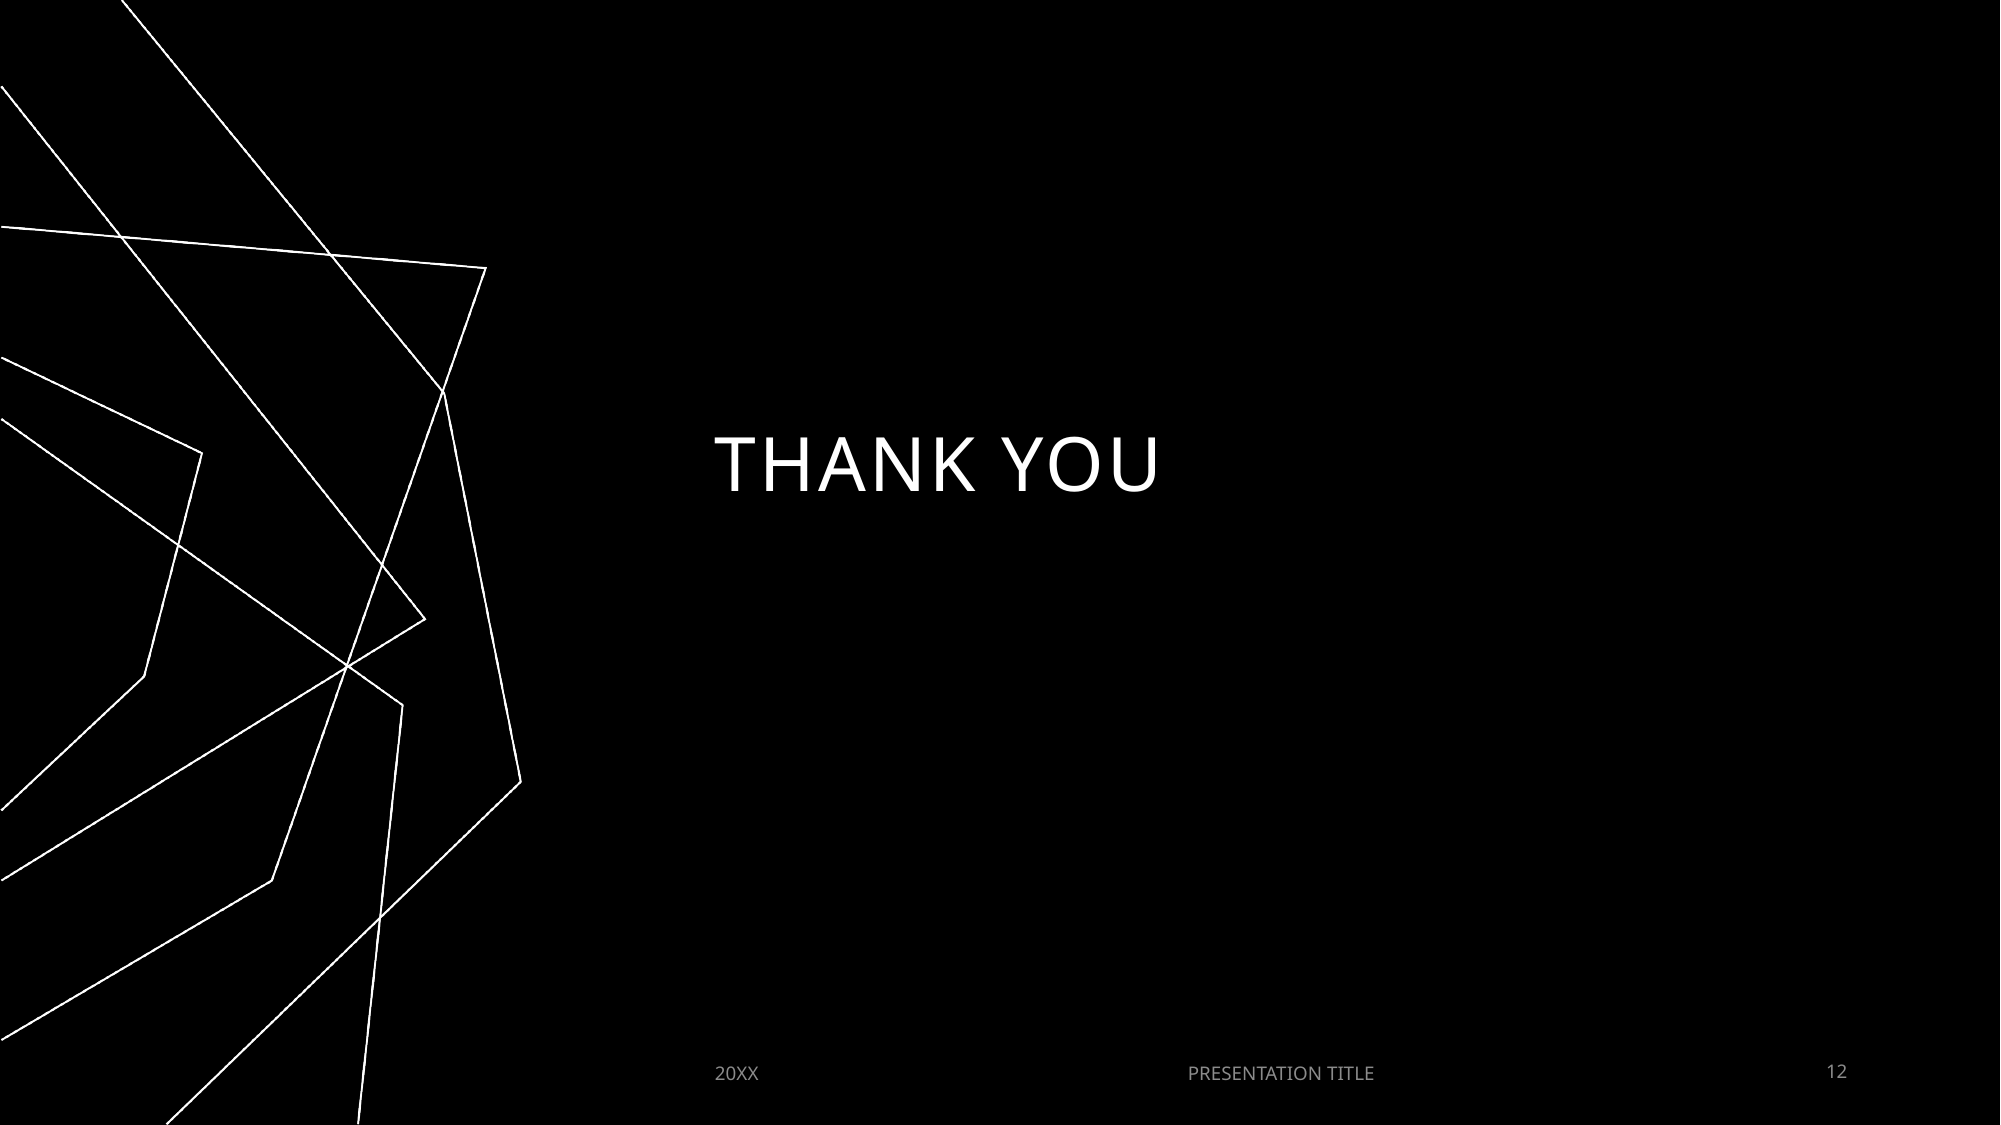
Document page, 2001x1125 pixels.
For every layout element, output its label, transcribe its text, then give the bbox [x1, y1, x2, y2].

picture [0, 0, 522, 1125]
slide_number 20XX [699, 1042, 992, 1103]
slide_number 12 [1571, 1042, 1863, 1103]
footer PRESENTATION TITLE [1062, 1042, 1500, 1103]
title THANK YOU [699, 265, 1386, 516]
